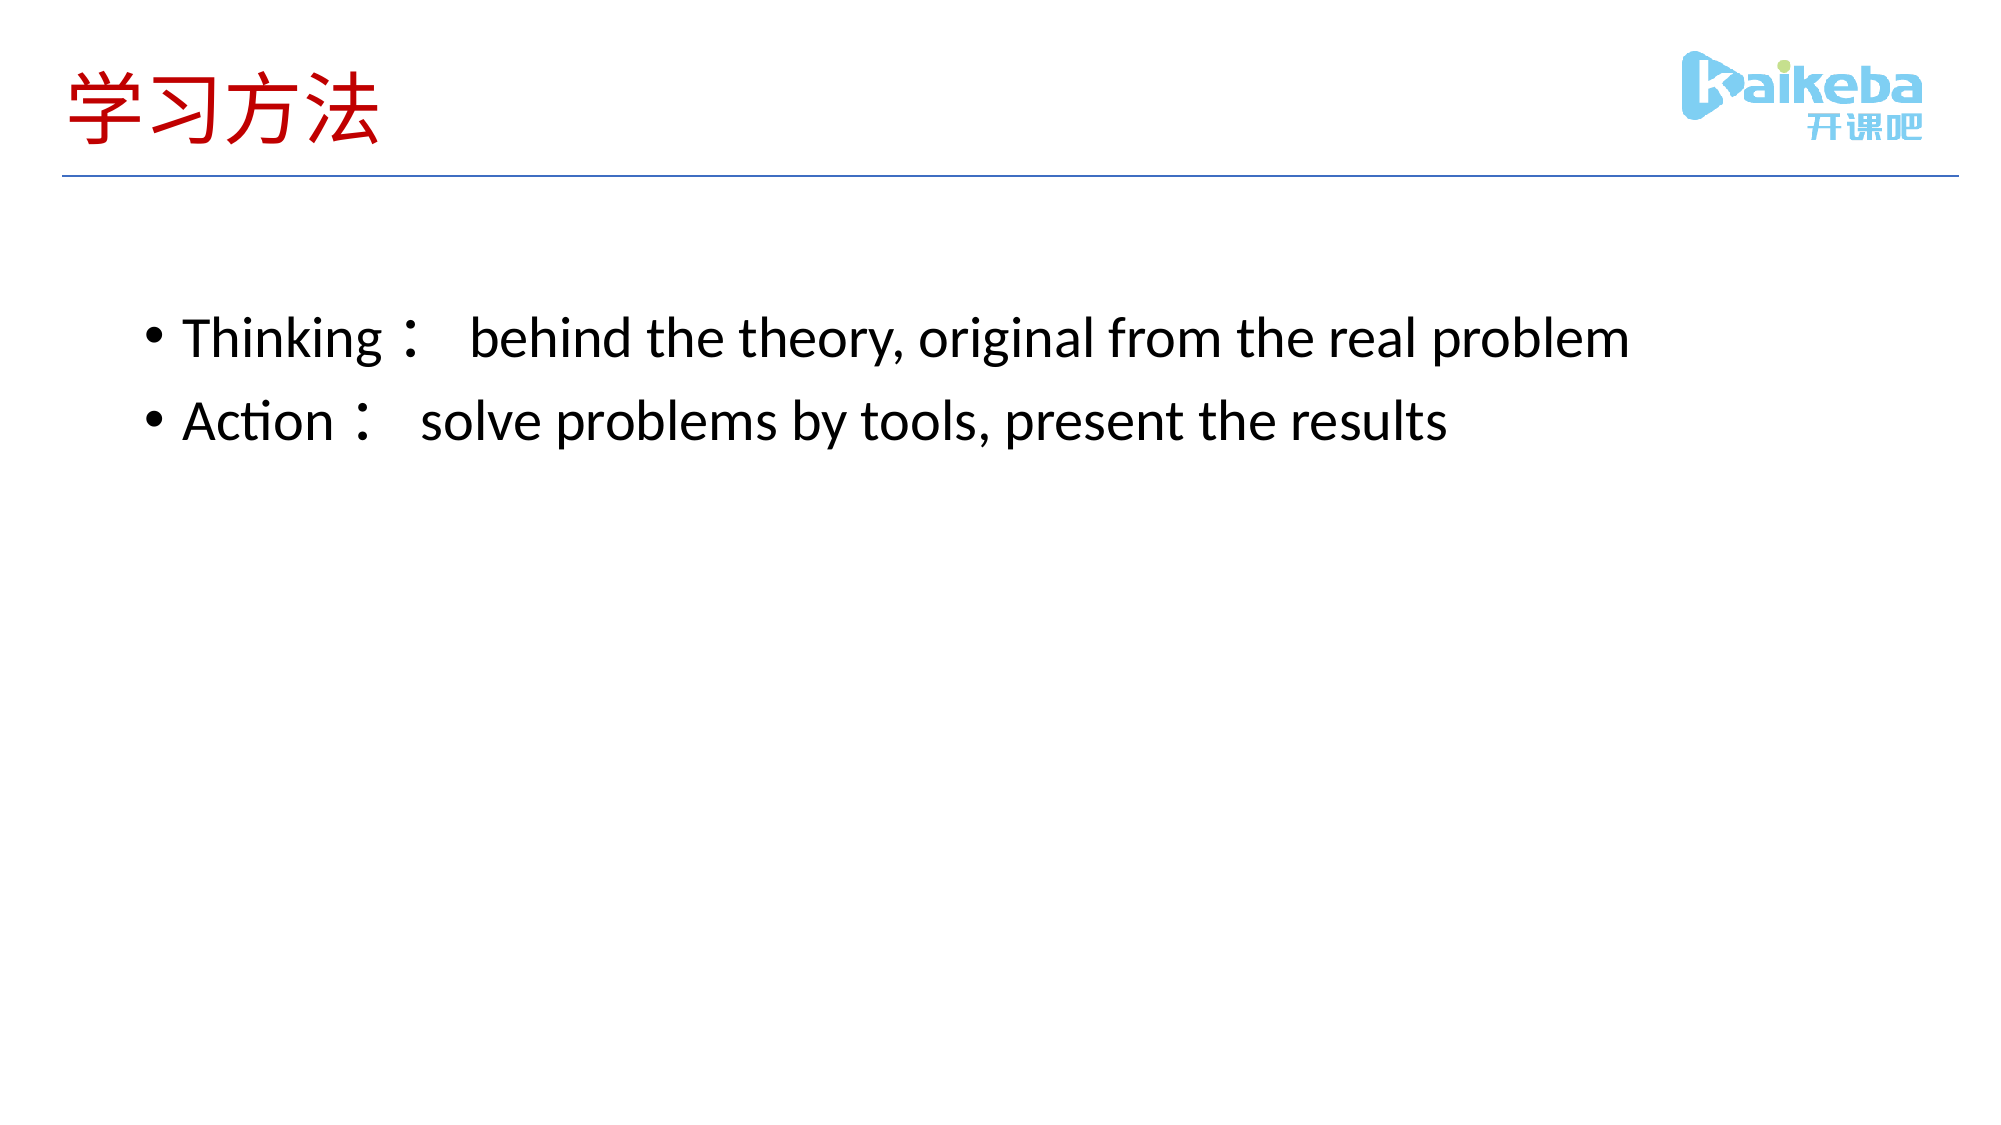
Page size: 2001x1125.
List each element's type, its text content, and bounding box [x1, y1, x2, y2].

title 学习方法 [57, 59, 1728, 167]
list Thinking：behind the theory, original from the real problem Action：solve problems by tools, present the results [136, 298, 1863, 1014]
list 在代码阶段，我们需要使用各种工具： 数据预处理 特征编码：OneHotEncoder, LabelEncoder, SparseFeat, DenseFeat，PCA 特征工程：FeatureTools Embedding：Gensim 模型工具 机器学习：sklearn，LibFM，xlearn 深度学习：tensorflow, keras, pytorch （掌握其一即可） 自动机器学习：TPOT，auto-sklearn，autokeras 深度学习CTR：DeepCTR 推荐系统：Surprise, lightfm [1653, 21, 1950, 167]
